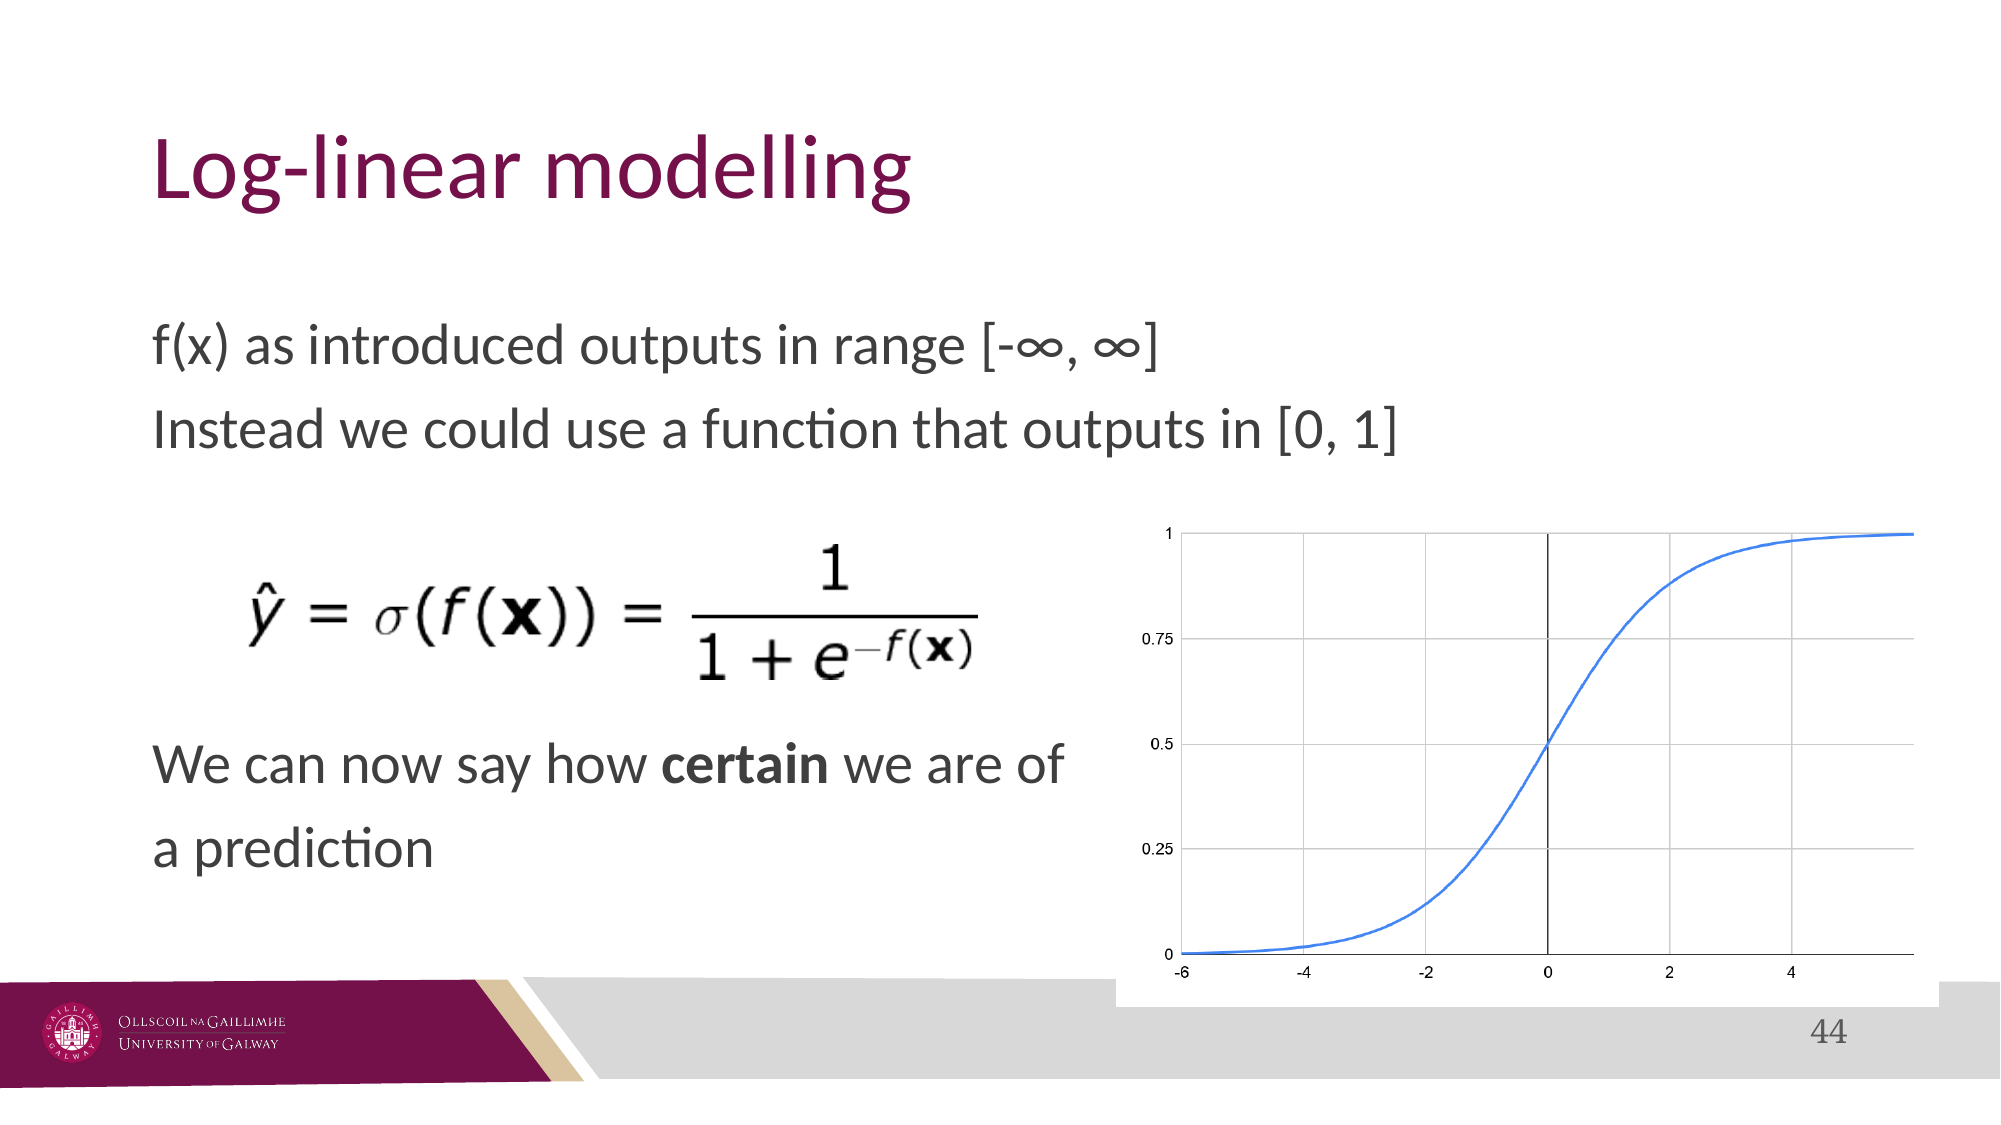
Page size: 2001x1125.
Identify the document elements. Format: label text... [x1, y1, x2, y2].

picture [247, 544, 978, 680]
title Log-linear modelling [137, 59, 1863, 278]
list f(x) as introduced outputs in range [-∞, ∞] Instead we could use a function that outputs in [0, 1] We can now say how certain we are of a prediction [137, 299, 1863, 925]
footer ‹#› [1187, 1015, 1863, 1063]
picture [42, 1002, 285, 1063]
picture [1115, 497, 1939, 1007]
